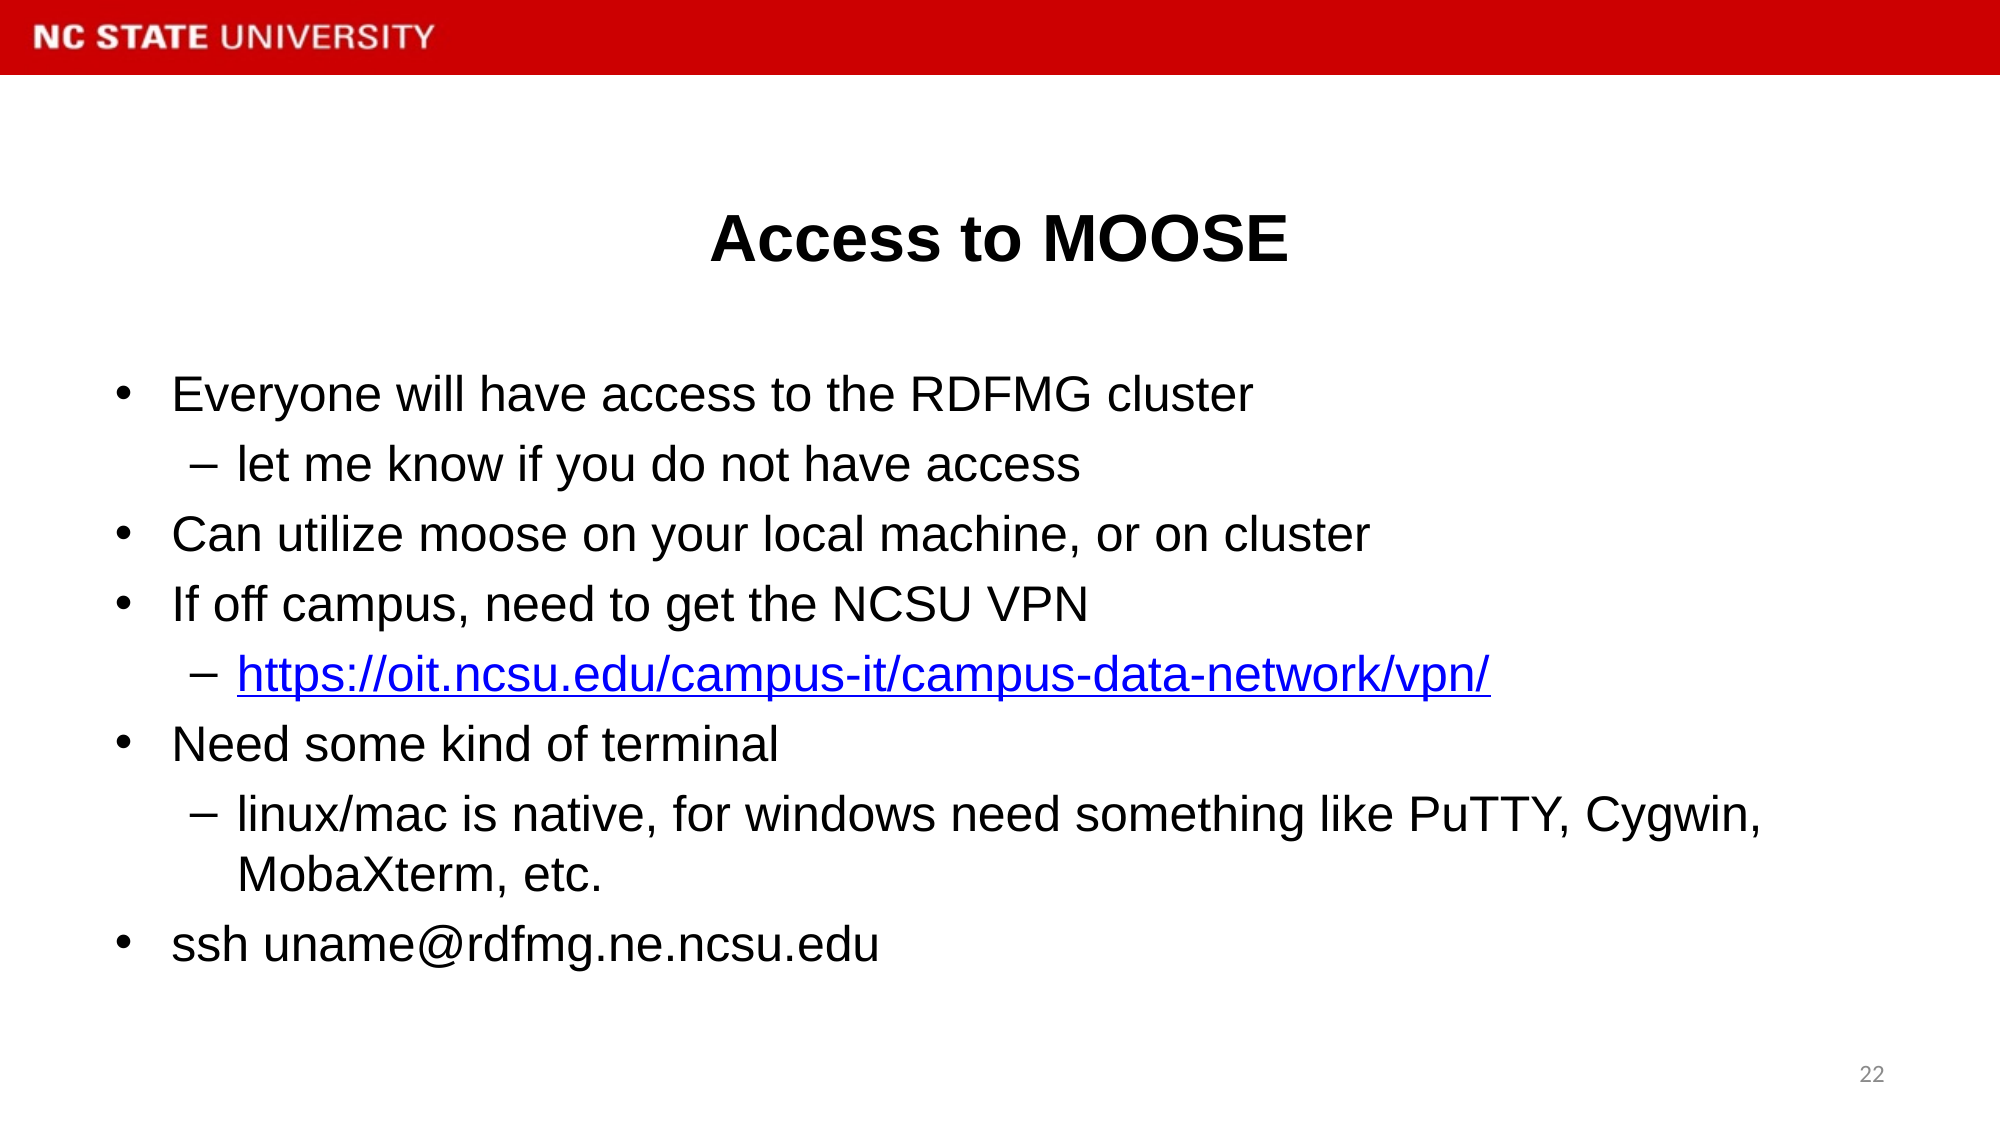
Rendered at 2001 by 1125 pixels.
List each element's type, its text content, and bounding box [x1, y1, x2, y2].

title Access to MOOSE [99, 147, 1900, 323]
list Everyone will have access to the RDFMG cluster let me know if you do not have access Can utilize moose on your local machine, or on cluster If off campus, need to get the NCSU VPN https://oit.ncsu.edu/campus-it/campus-data-network/vpn/ Need some kind of terminal linux/mac is native, for windows need something like PuTTY, Cygwin, MobaXterm, etc. ssh uname@rdfmg.ne.ncsu.edu [99, 354, 1900, 1005]
slide_number 22 [1433, 1042, 1900, 1103]
picture [0, 0, 2000, 75]
